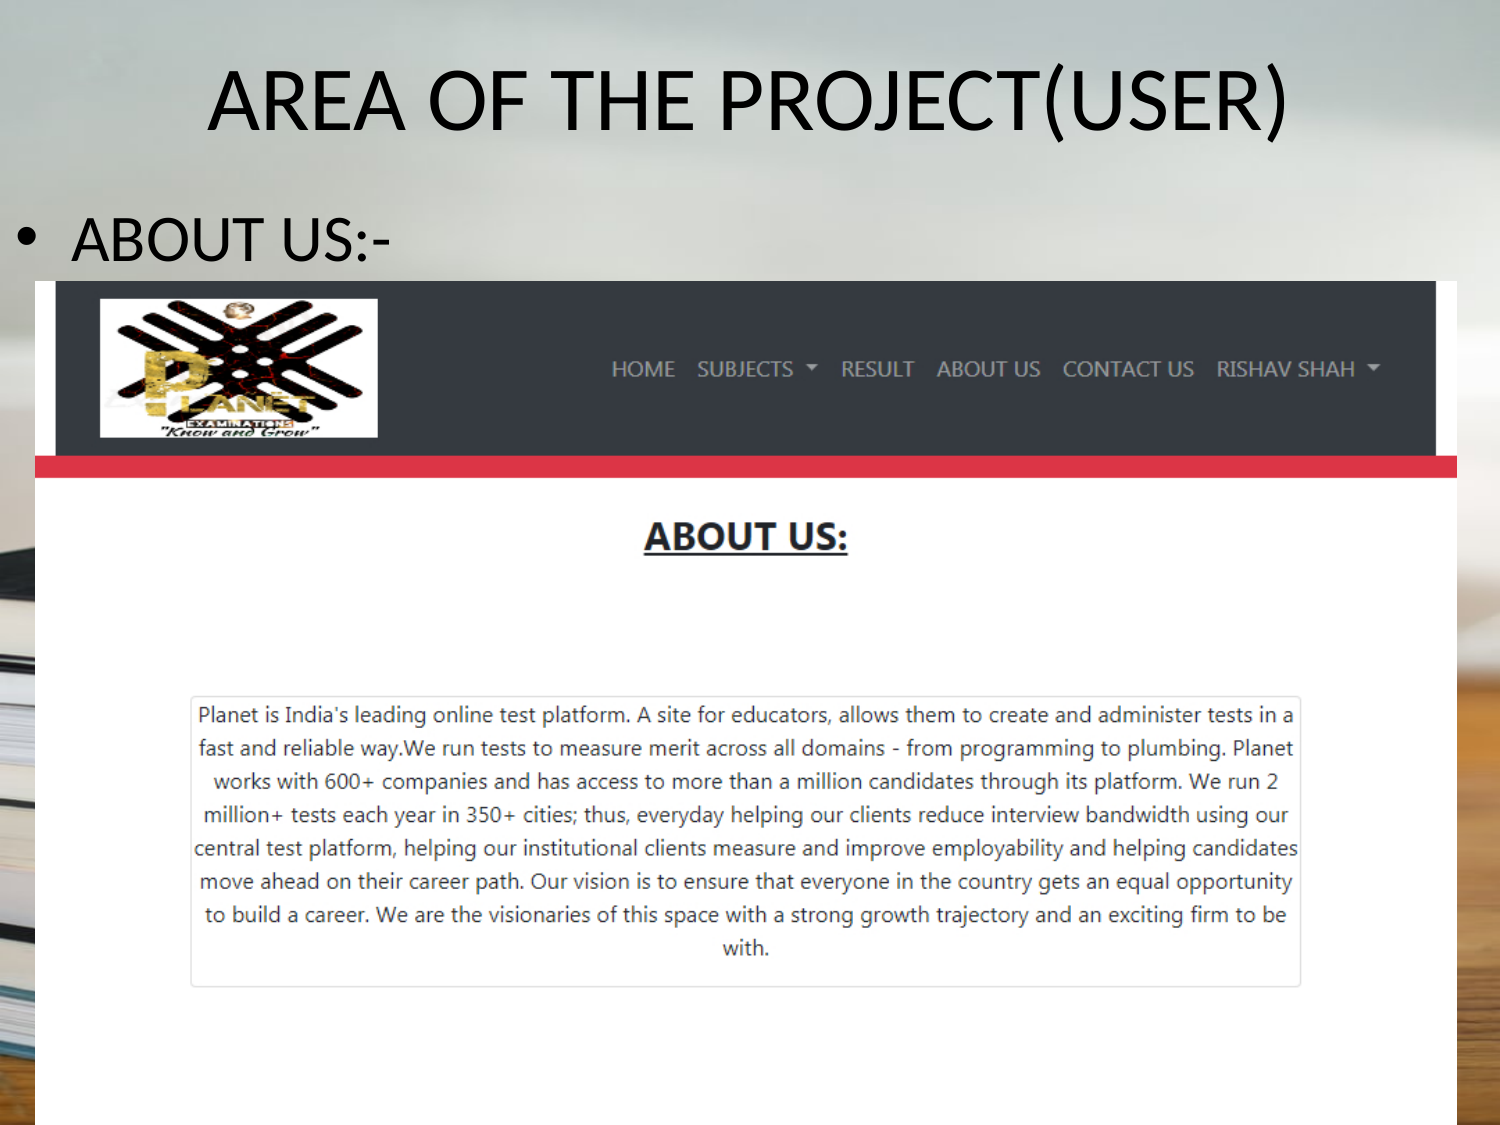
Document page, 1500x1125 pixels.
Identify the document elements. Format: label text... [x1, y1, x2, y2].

title AREA OF THE PROJECT(USER) [0, 0, 1500, 187]
list ABOUT US:- [0, 187, 1500, 1125]
picture [34, 280, 1457, 1125]
